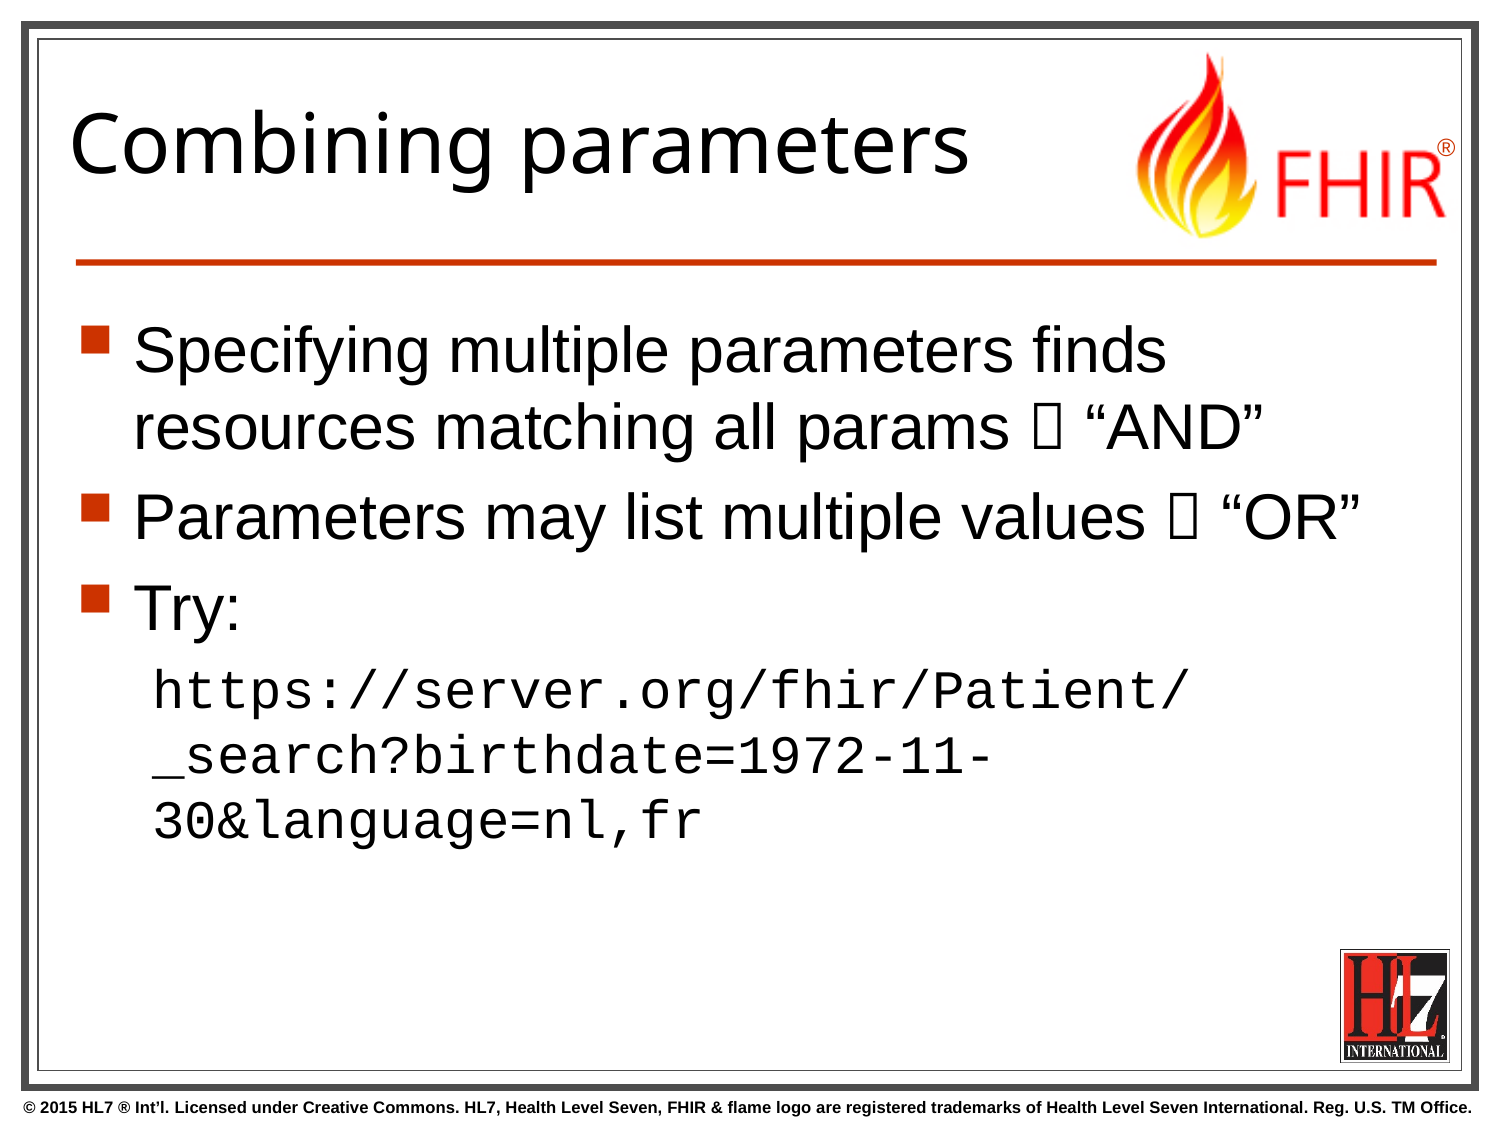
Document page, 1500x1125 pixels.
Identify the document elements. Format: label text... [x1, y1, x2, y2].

list Specifying multiple parameters finds resources matching all params  “AND” Parameters may list multiple values  “OR” Try: https://server.org/fhir/Patient/_search?birthdate=1972-11-30&language=nl,fr [62, 299, 1438, 1059]
title Combining parameters [53, 54, 1128, 244]
picture [1340, 949, 1450, 1063]
picture [1124, 42, 1458, 249]
